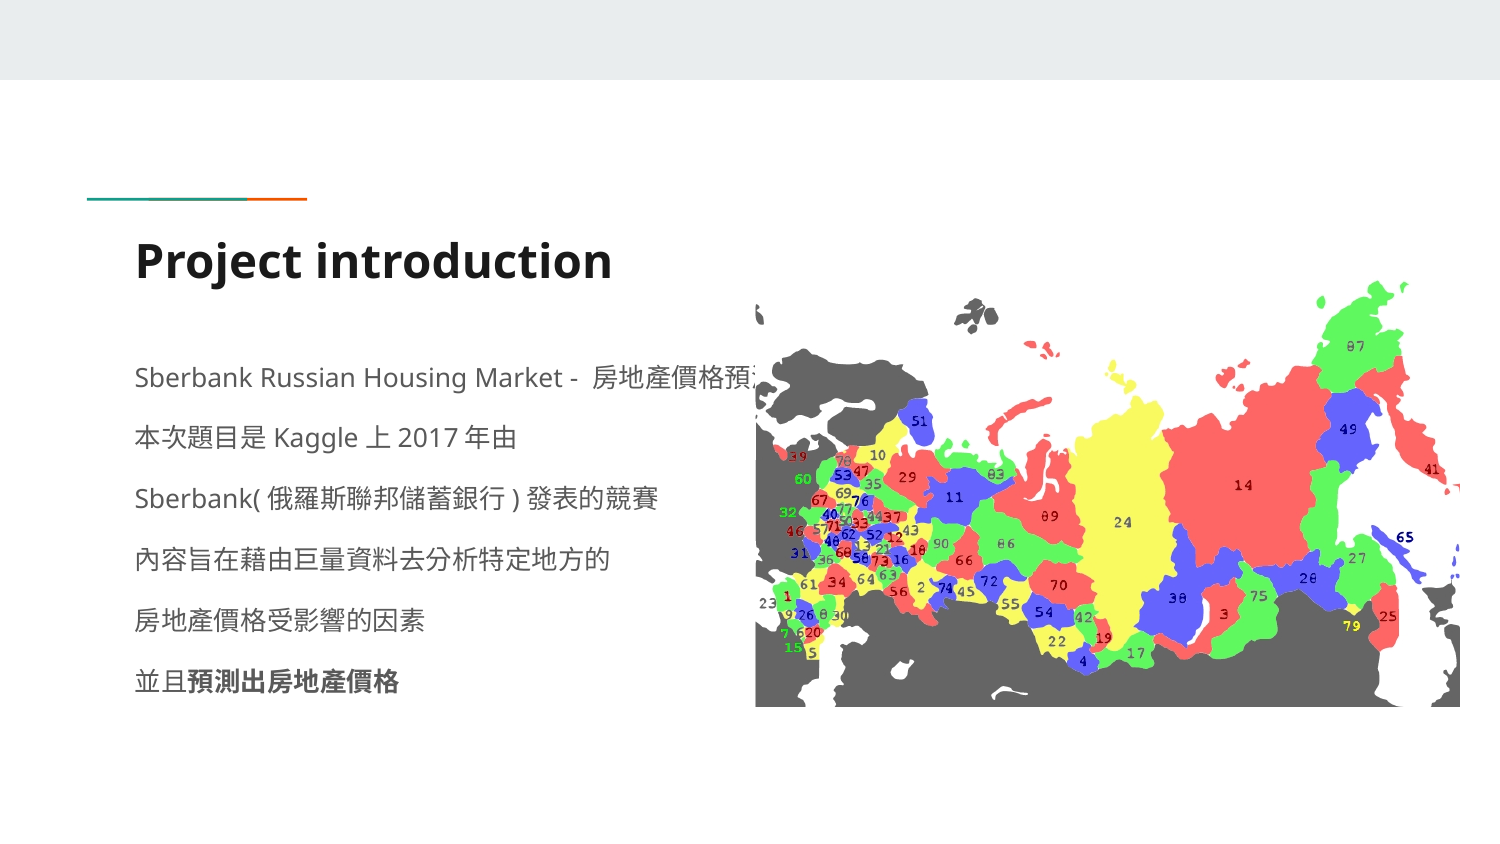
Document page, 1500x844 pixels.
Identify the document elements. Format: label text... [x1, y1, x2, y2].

title Project introduction [119, 216, 1381, 305]
picture [755, 277, 1460, 708]
list Sberbank Russian Housing Market - 房地產價格預測 本次題目是Kaggle上2017年由 Sberbank(俄羅斯聯邦儲蓄銀行)發表的競賽 內容旨在藉由巨量資料去分析特定地方的 房地產價格受影響的因素 並且預測出房地產價格 [119, 341, 752, 712]
